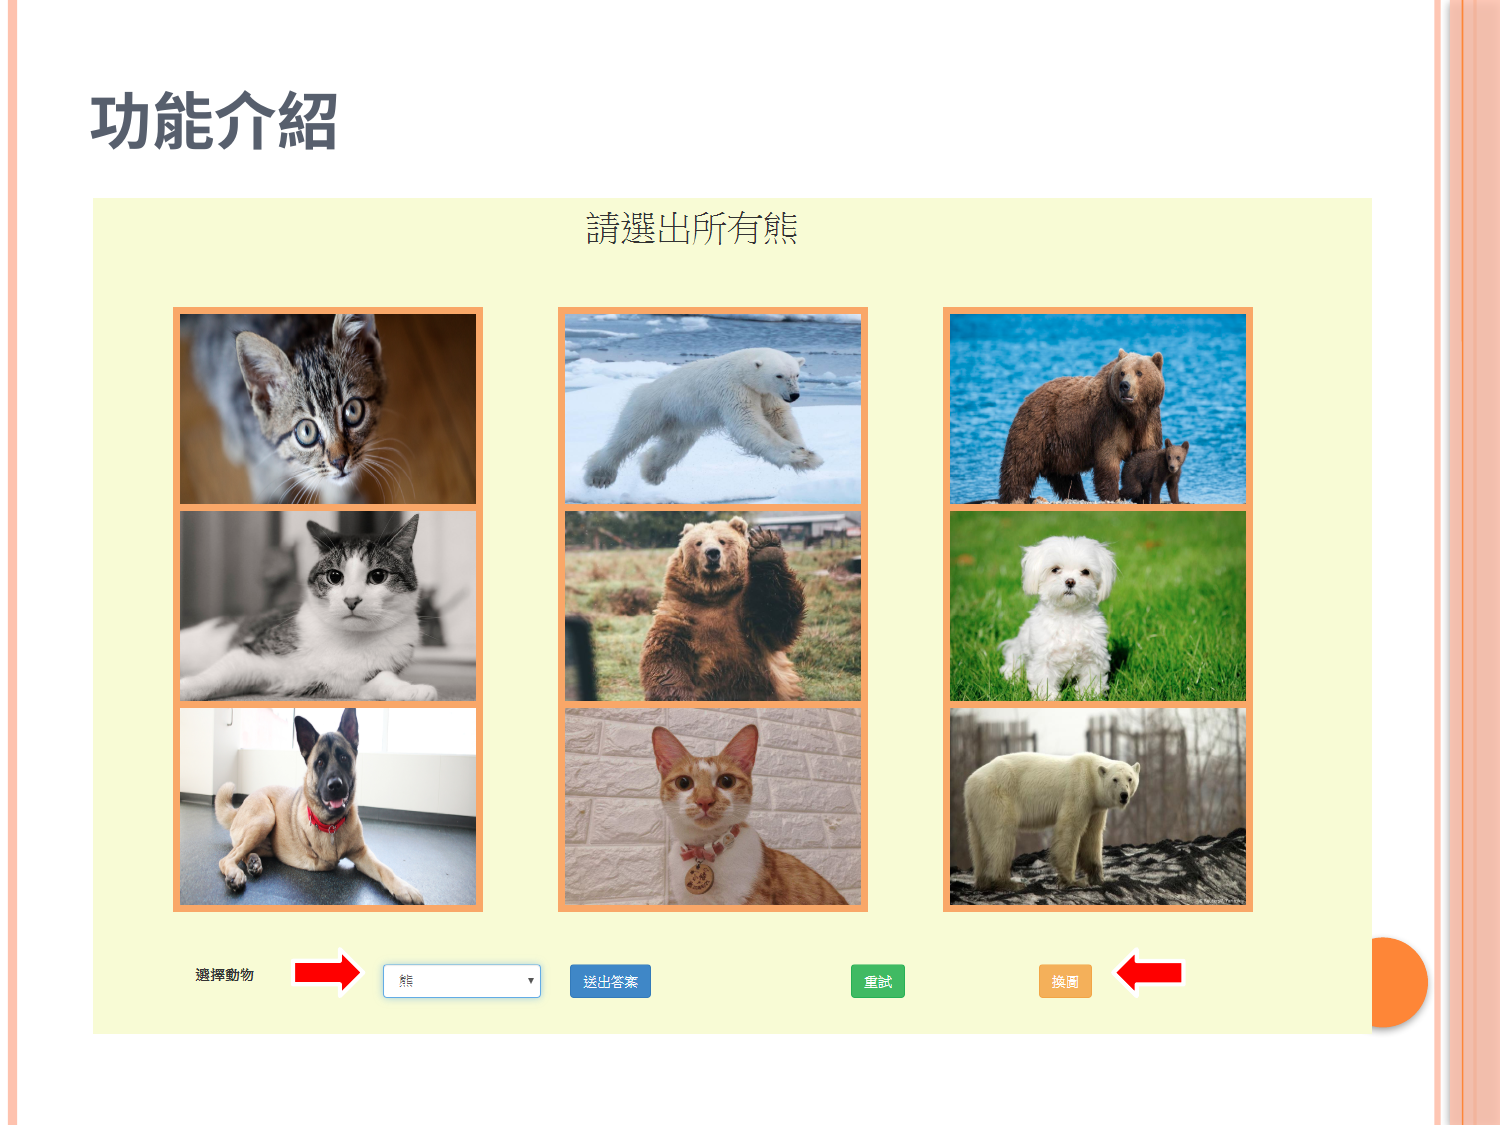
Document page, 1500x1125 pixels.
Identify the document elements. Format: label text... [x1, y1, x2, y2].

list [93, 197, 1372, 1035]
title 功能介紹 [75, 45, 1300, 164]
